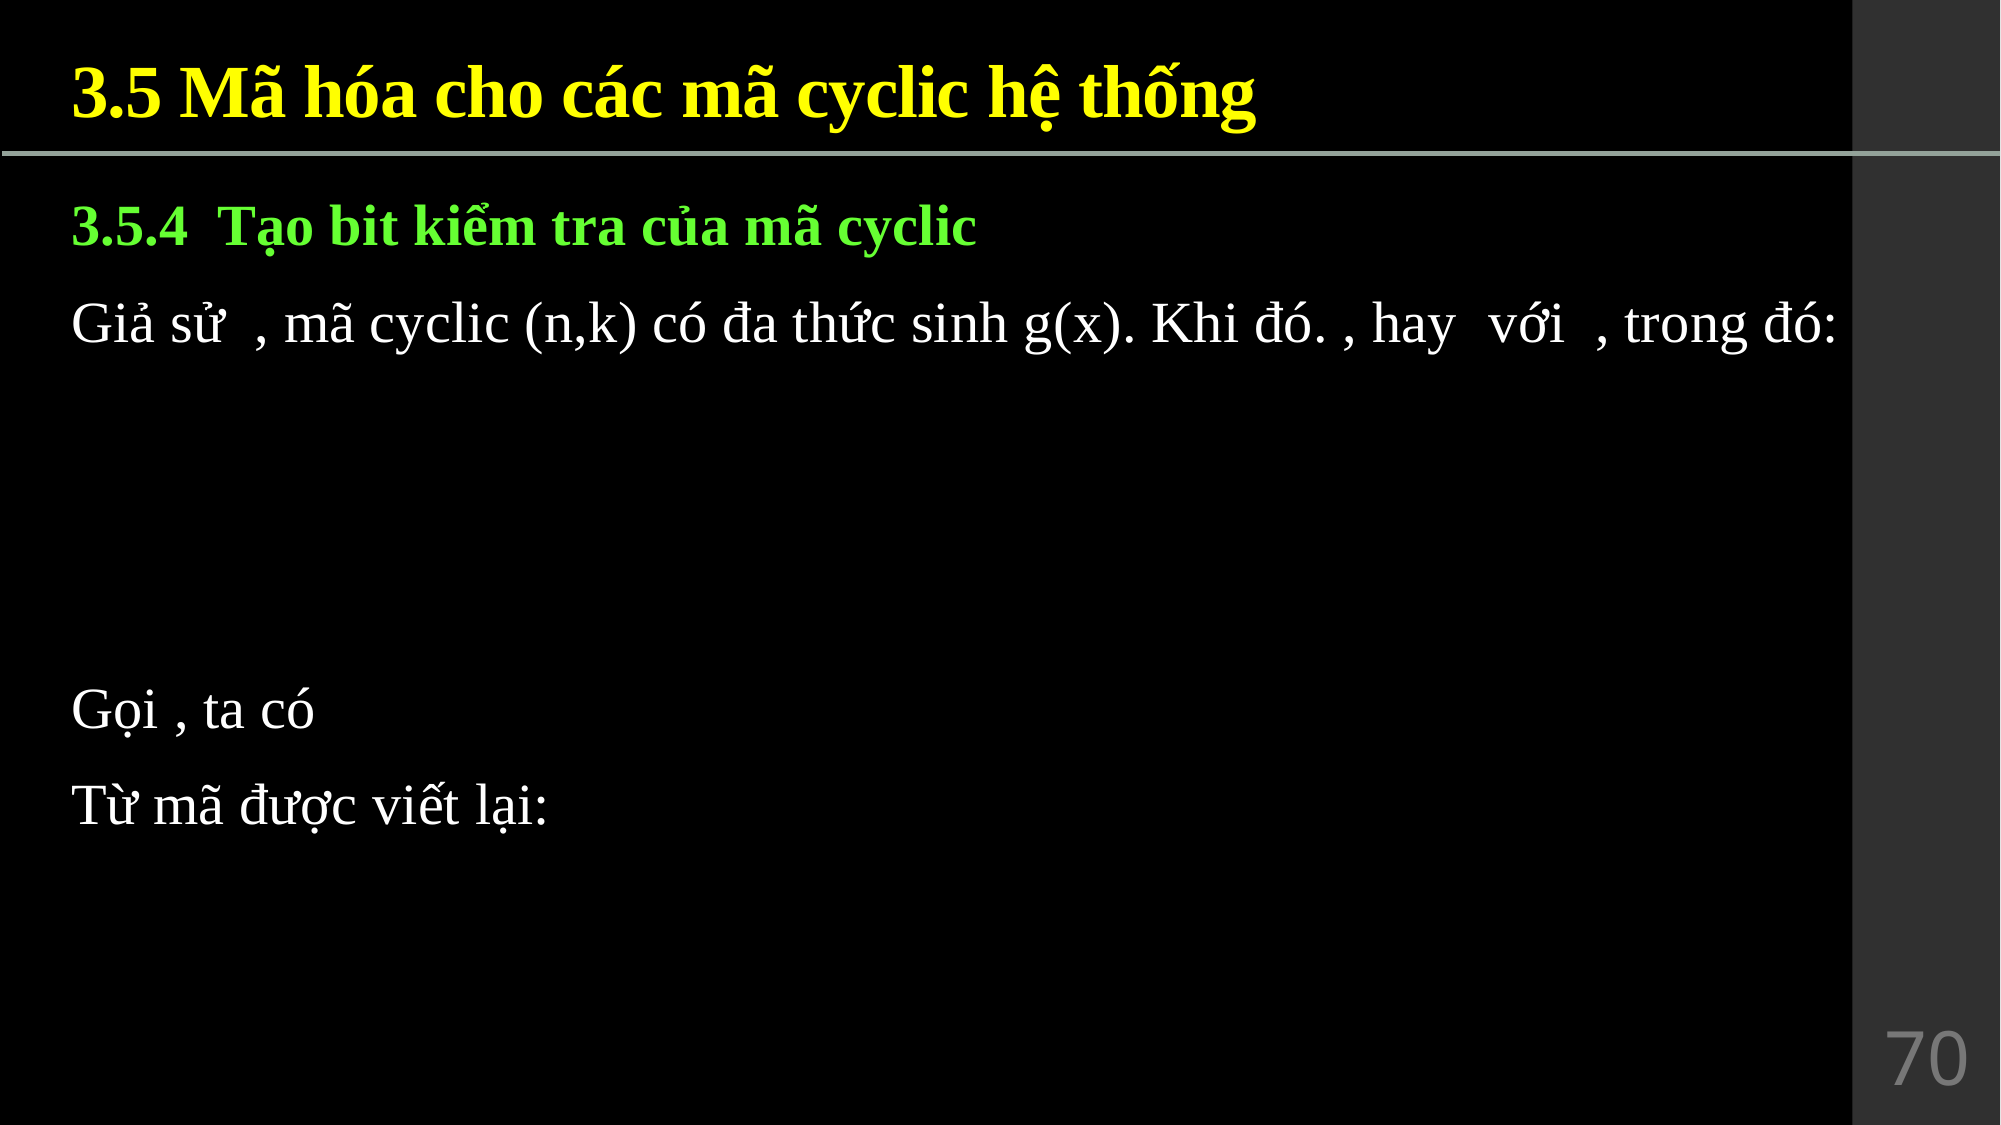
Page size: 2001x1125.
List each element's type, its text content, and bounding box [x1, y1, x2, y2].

slide_number 70 [1852, 1012, 2000, 1110]
text_box 3.5 Mã hóa cho các mã cyclic hệ thống [56, 0, 1829, 142]
